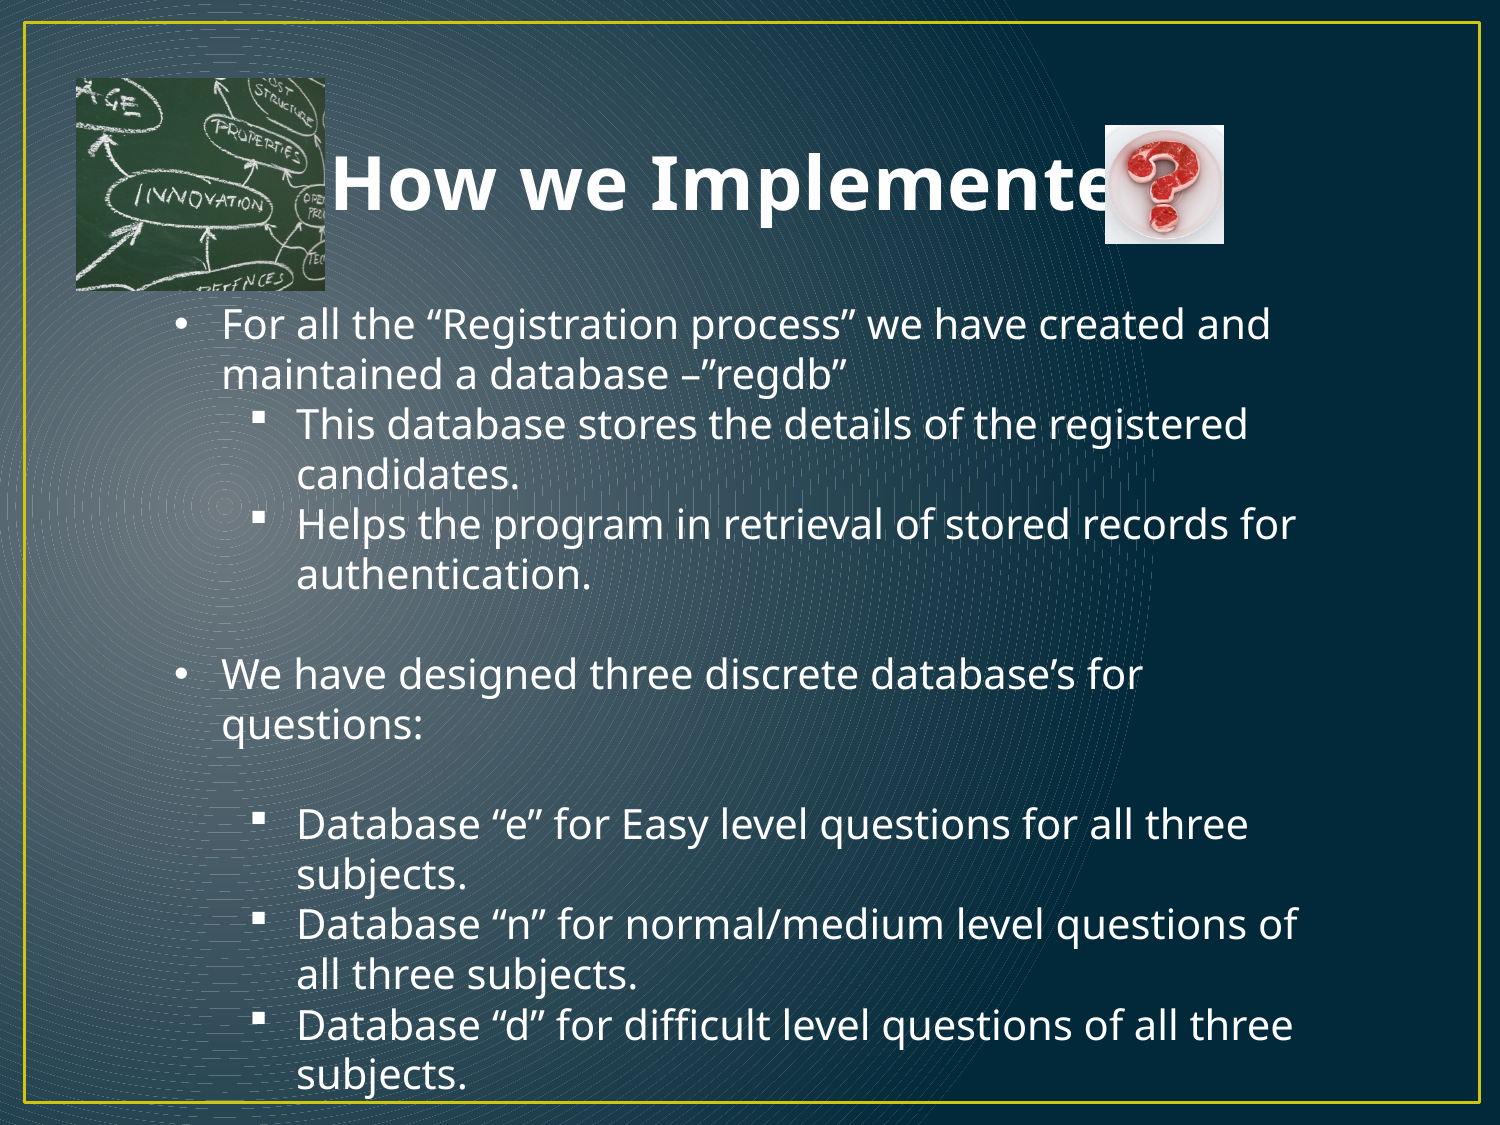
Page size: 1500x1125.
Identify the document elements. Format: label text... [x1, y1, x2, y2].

picture [1104, 126, 1223, 243]
title How we Implemented [75, 45, 1425, 233]
picture [76, 78, 325, 291]
text_box For all the “Registration process” we have created and maintained a database –”regdb” This database stores the details of the registered candidates. Helps the program in retrieval of stored records for authentication. We have designed three discrete database’s for questions: Database “e” for Easy level questions for all three subjects. Database “n” for normal/medium level questions of all three subjects. Database “d” for difficult level questions of all three subjects. The whole GAME is of database “LINK” shifting , which is solely based on the candidate’s response to the question. [159, 290, 1353, 1125]
